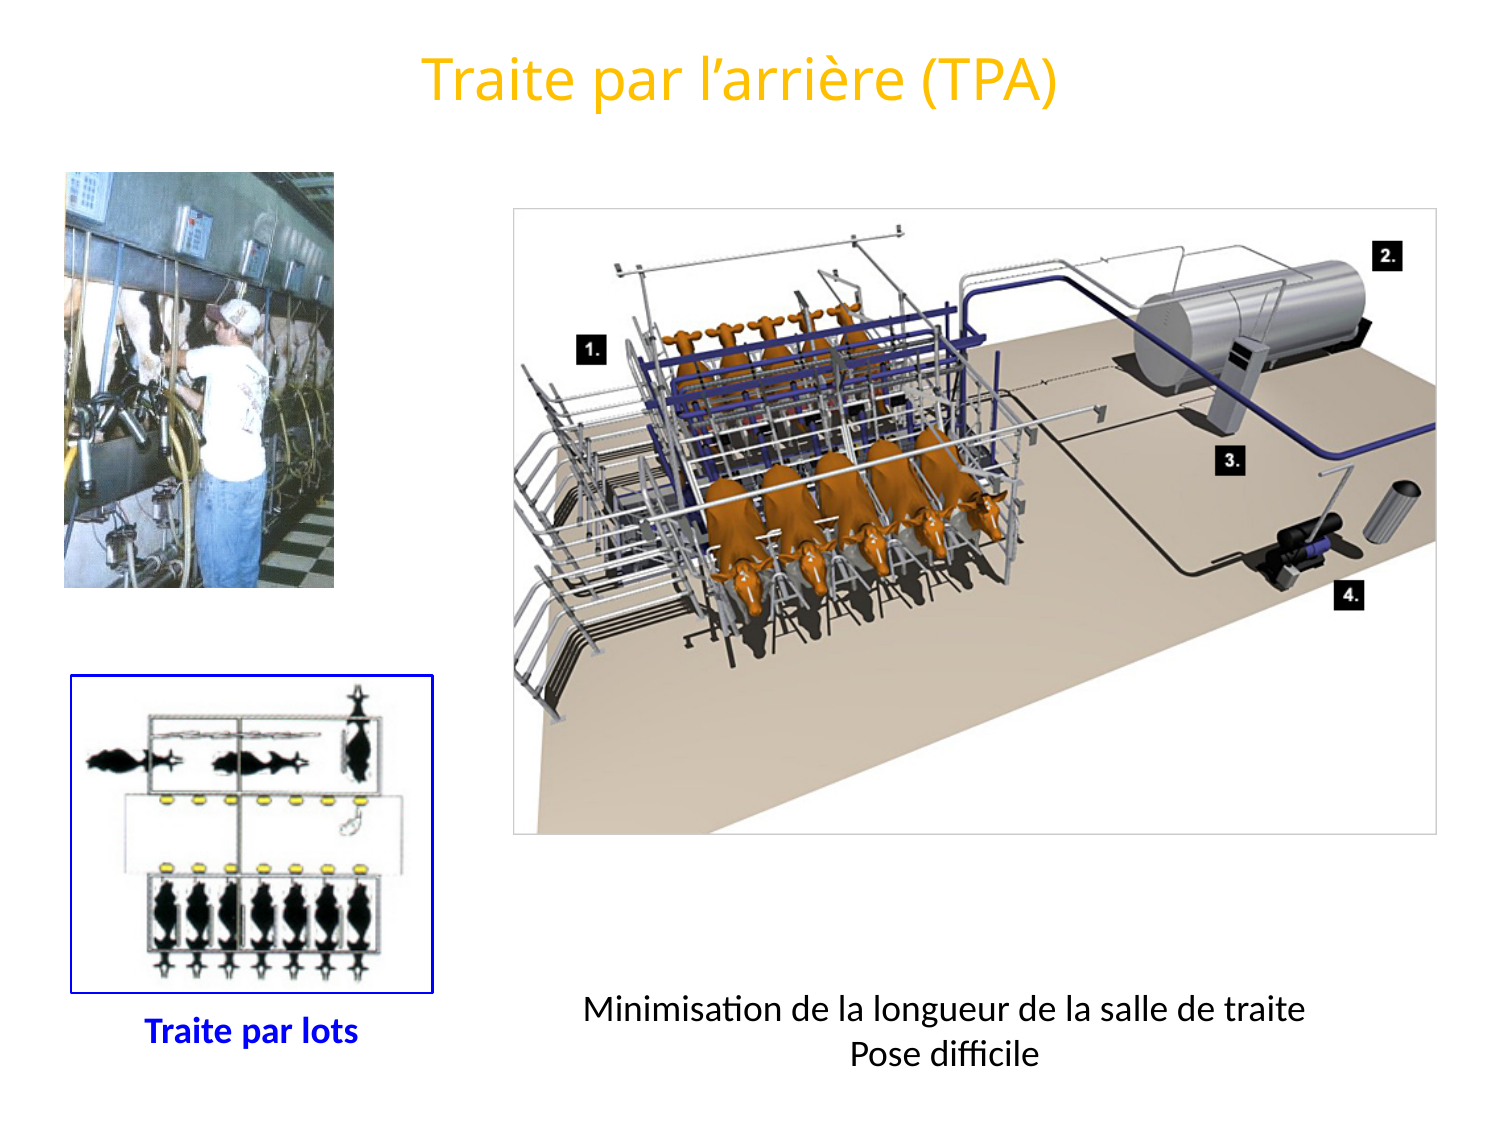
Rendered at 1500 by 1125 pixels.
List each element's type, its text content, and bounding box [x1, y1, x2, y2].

text_box Minimisation de la longueur de la salle de traite Pose difficile [513, 976, 1376, 1081]
title Traite par l’arrière (TPA) [64, 19, 1415, 135]
picture [513, 207, 1437, 835]
picture [71, 676, 432, 993]
text_box Traite par lots [127, 1004, 376, 1059]
picture [64, 172, 334, 588]
